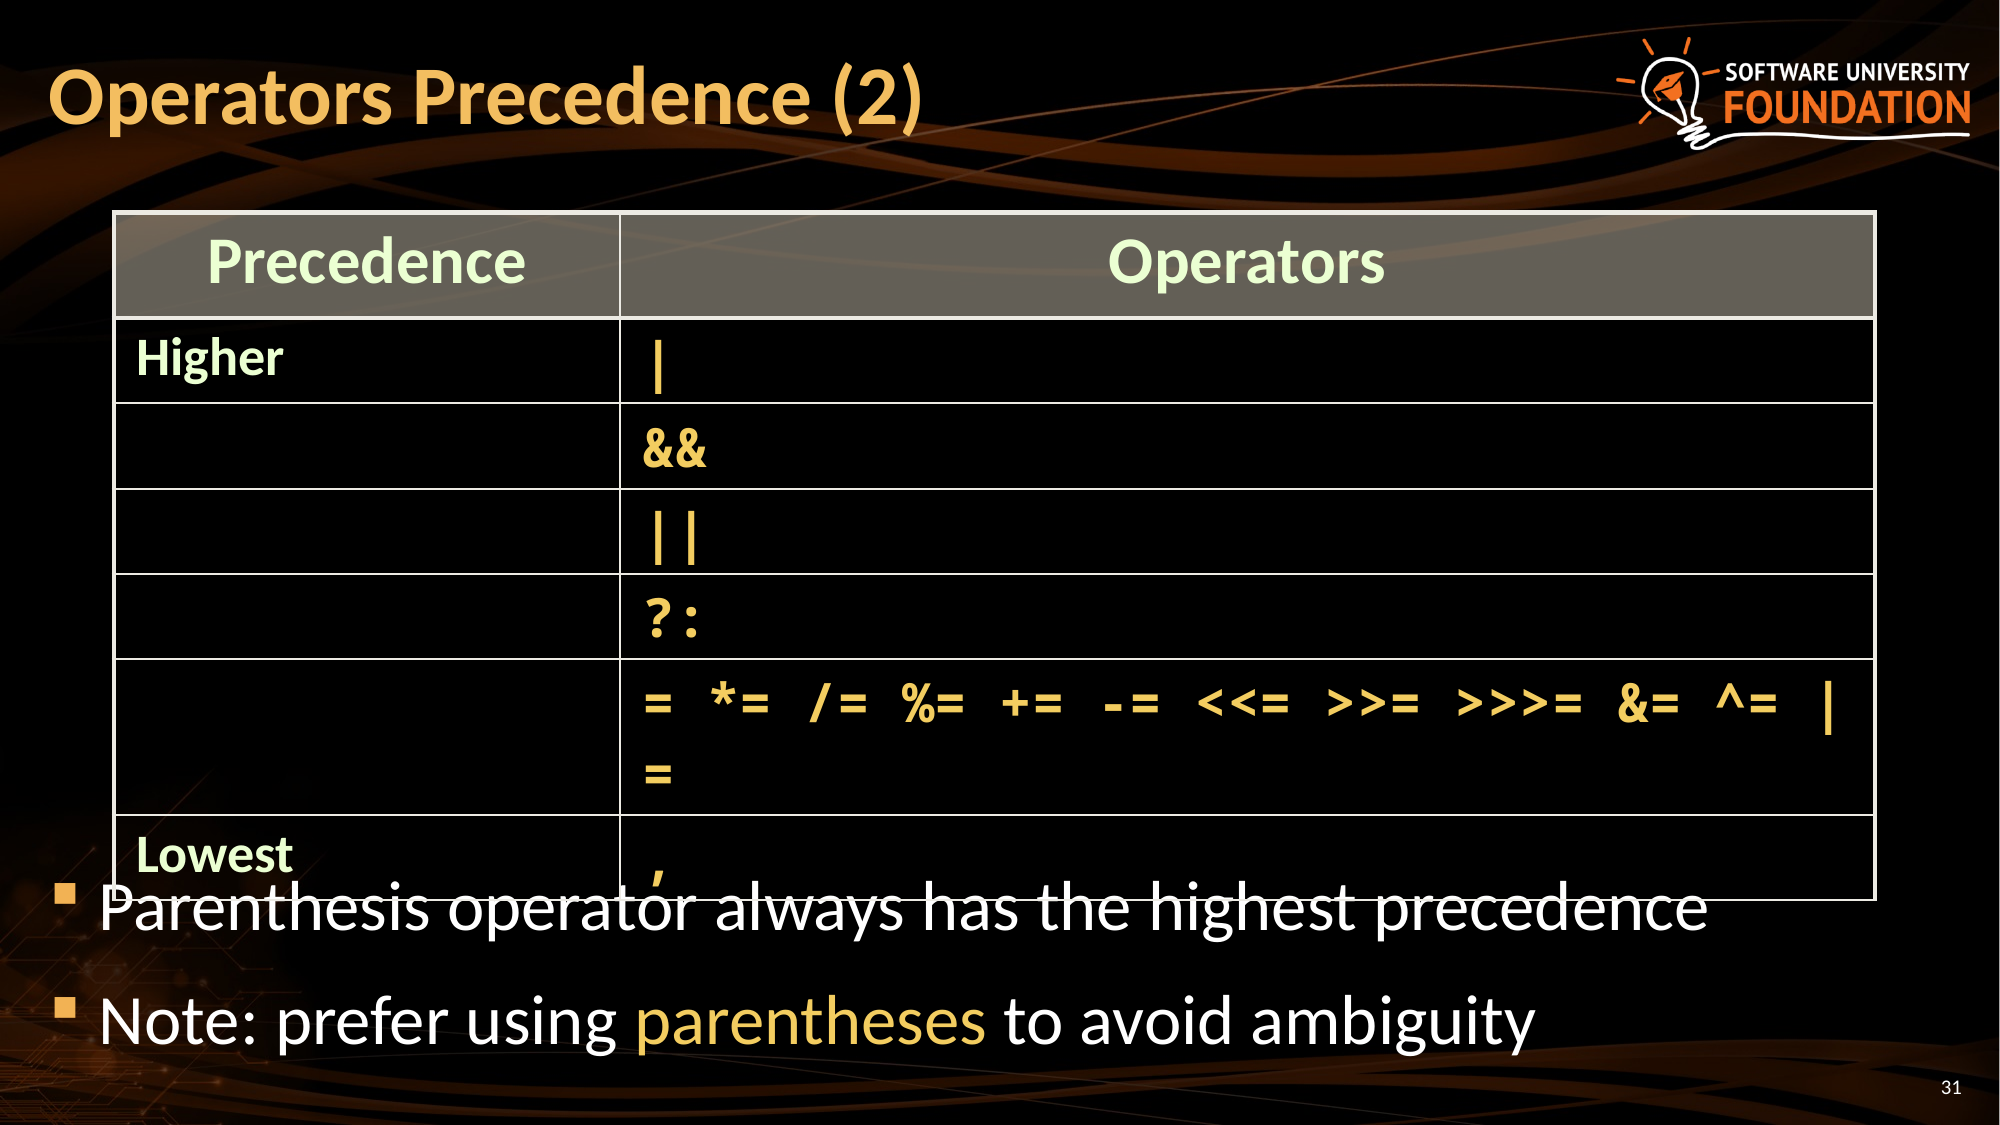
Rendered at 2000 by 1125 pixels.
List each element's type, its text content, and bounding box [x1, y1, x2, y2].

table_cell || [621, 490, 1873, 573]
table_cell [116, 490, 619, 573]
table_cell , [621, 816, 1873, 899]
slide_number 31 [1897, 1091, 1968, 1103]
table_cell && [621, 404, 1873, 488]
table_header Operators [621, 215, 1873, 316]
table_cell = *= /= %= += -= <<= >>= >>>= &= ^= |= [621, 660, 1873, 814]
title Operators Precedence (2) [30, 6, 1602, 189]
picture [0, 0, 2000, 1125]
list Parenthesis operator always has the highest precedence Note: prefer using parentheses to avoid ambiguity [31, 849, 1968, 1091]
table_header Precedence [116, 215, 619, 316]
table_cell | [621, 320, 1873, 402]
table_cell [116, 660, 619, 814]
table_cell ?: [621, 575, 1873, 658]
table_cell [116, 404, 619, 488]
table_cell Lowest [116, 816, 619, 899]
table_cell [116, 575, 619, 658]
table_cell Higher [116, 320, 619, 402]
